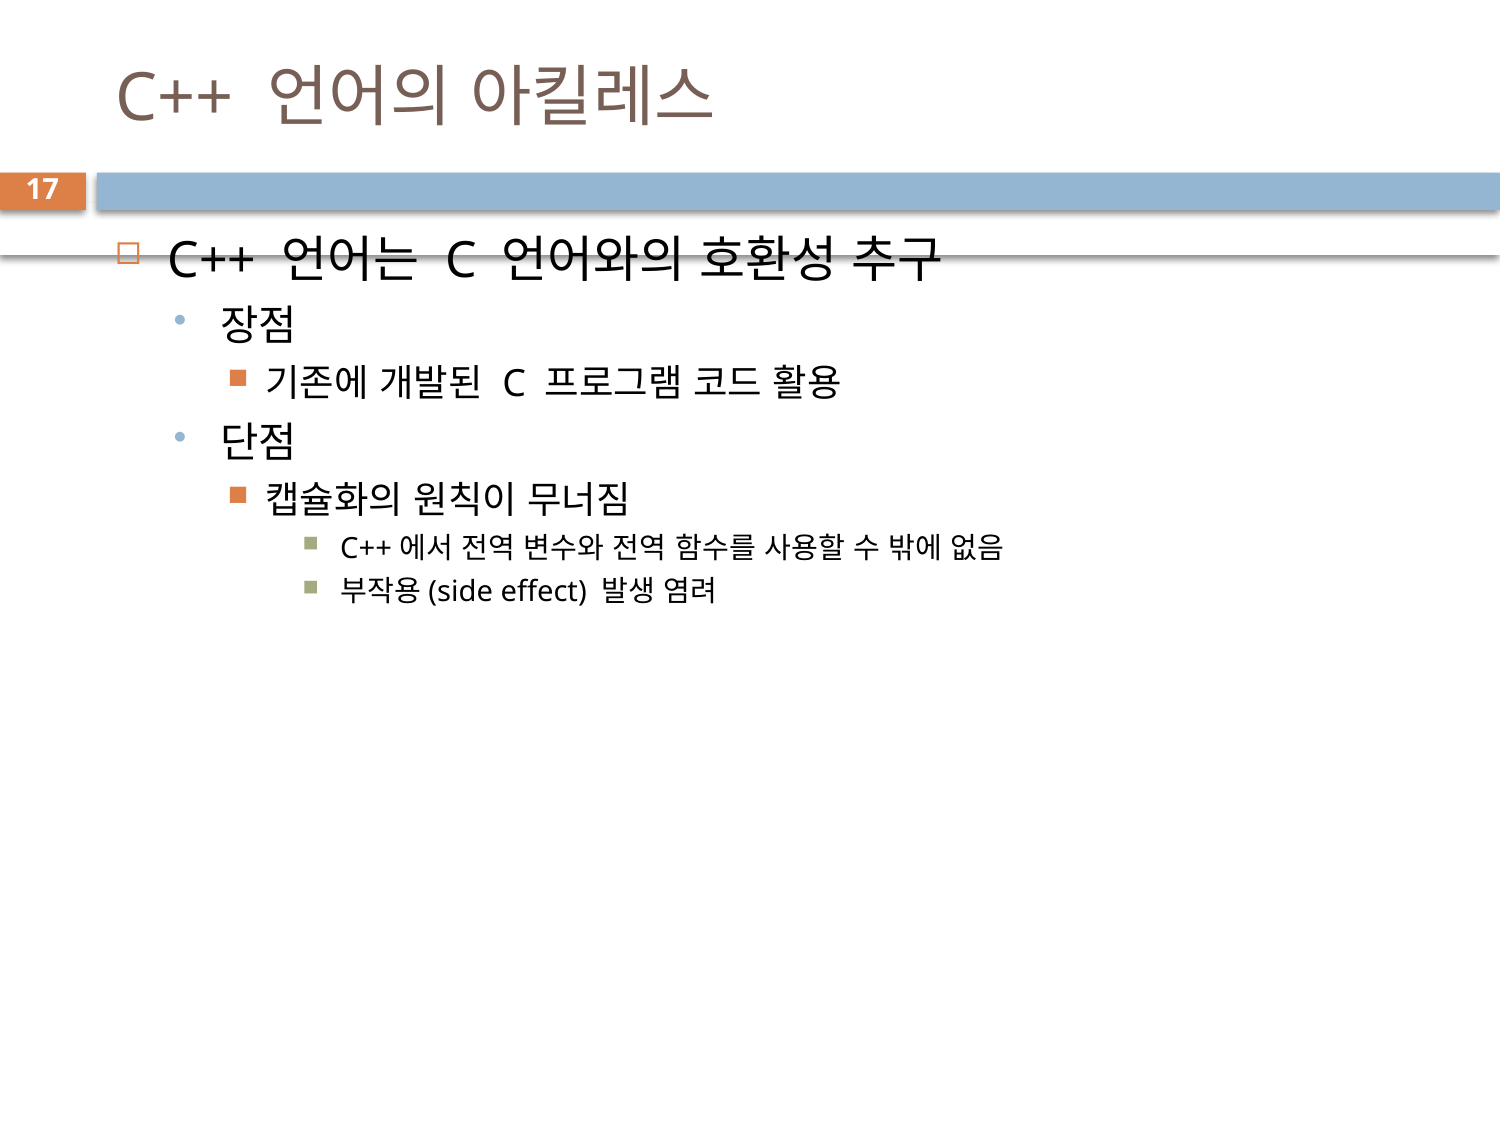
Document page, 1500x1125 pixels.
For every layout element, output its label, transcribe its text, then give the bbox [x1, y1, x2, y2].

title C++ 언어의 아킬레스 [100, 37, 1438, 149]
slide_number 17 [0, 170, 87, 211]
list C++ 언어는 C 언어와의 호환성 추구 장점 기존에 개발된 C 프로그램 코드 활용 단점 캡슐화의 원칙이 무너짐 C++에서 전역 변수와 전역 함수를 사용할 수 밖에 없음 부작용(side effect) 발생 염려 [100, 219, 1438, 1047]
